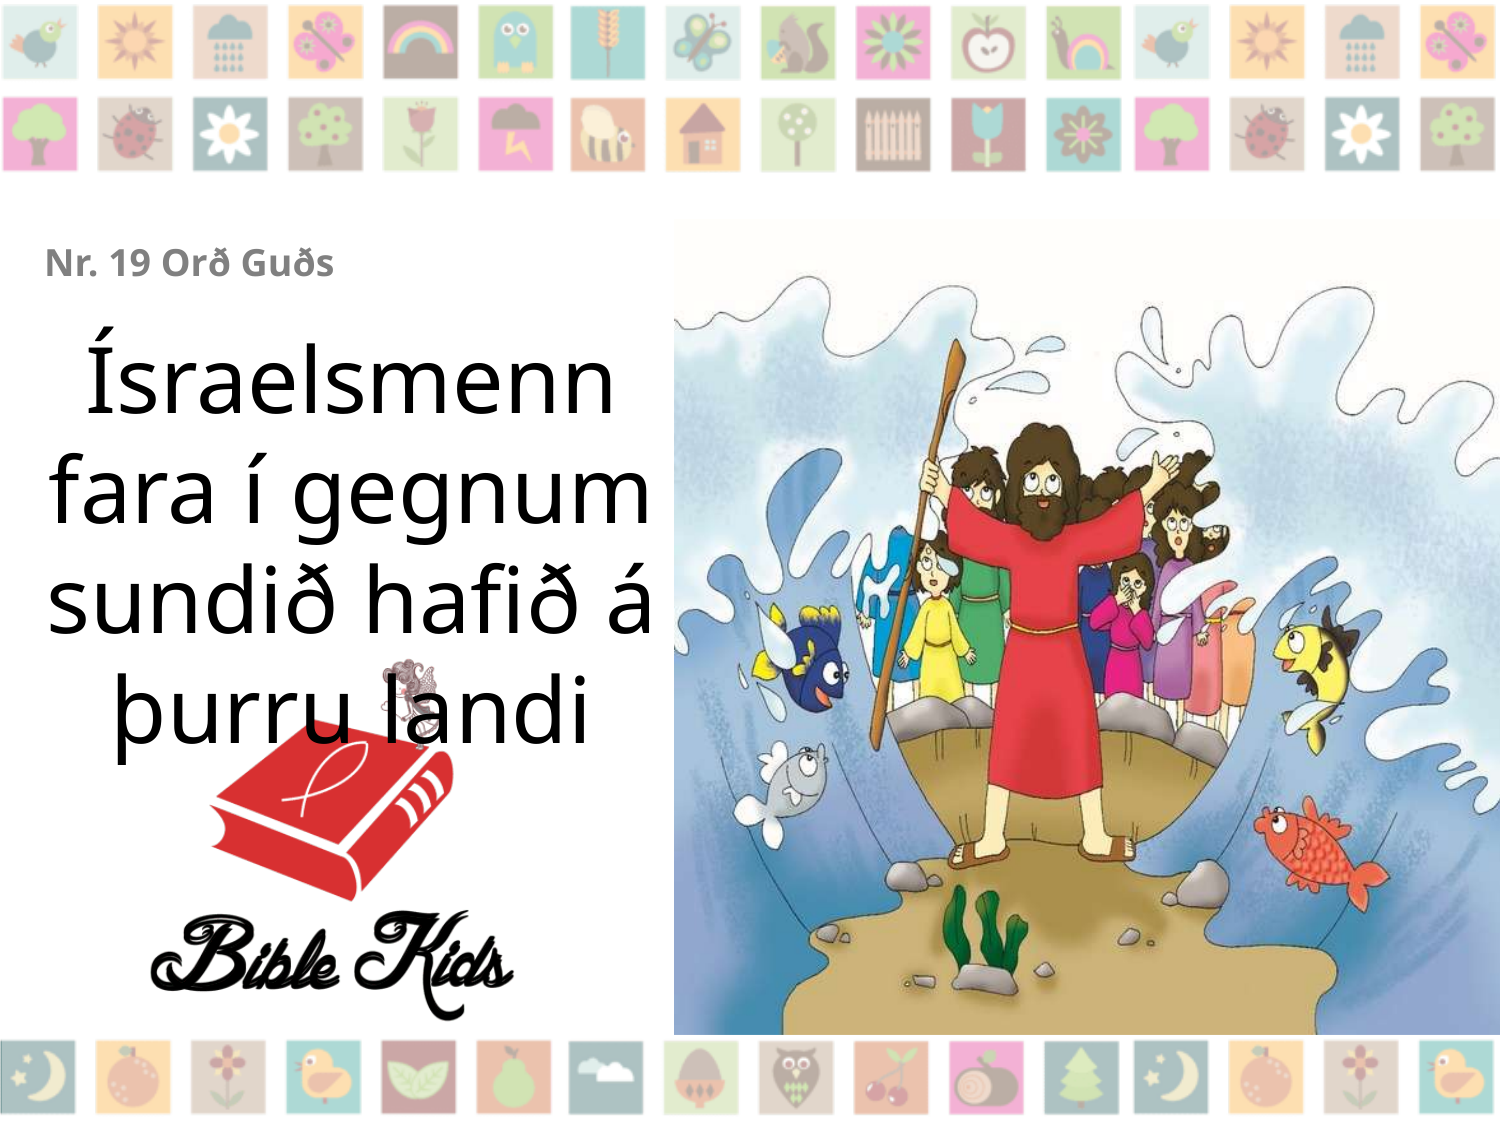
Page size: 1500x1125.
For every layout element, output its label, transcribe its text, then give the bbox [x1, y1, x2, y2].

picture [674, 219, 1500, 1028]
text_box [0, 3, 1500, 181]
text_box Ísraelsmenn fara í gegnum sundið hafið á þurru landi [29, 314, 668, 769]
picture [125, 621, 552, 1050]
text_box Nr. 19 Orð Guðs [29, 231, 514, 292]
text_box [0, 1028, 1500, 1118]
